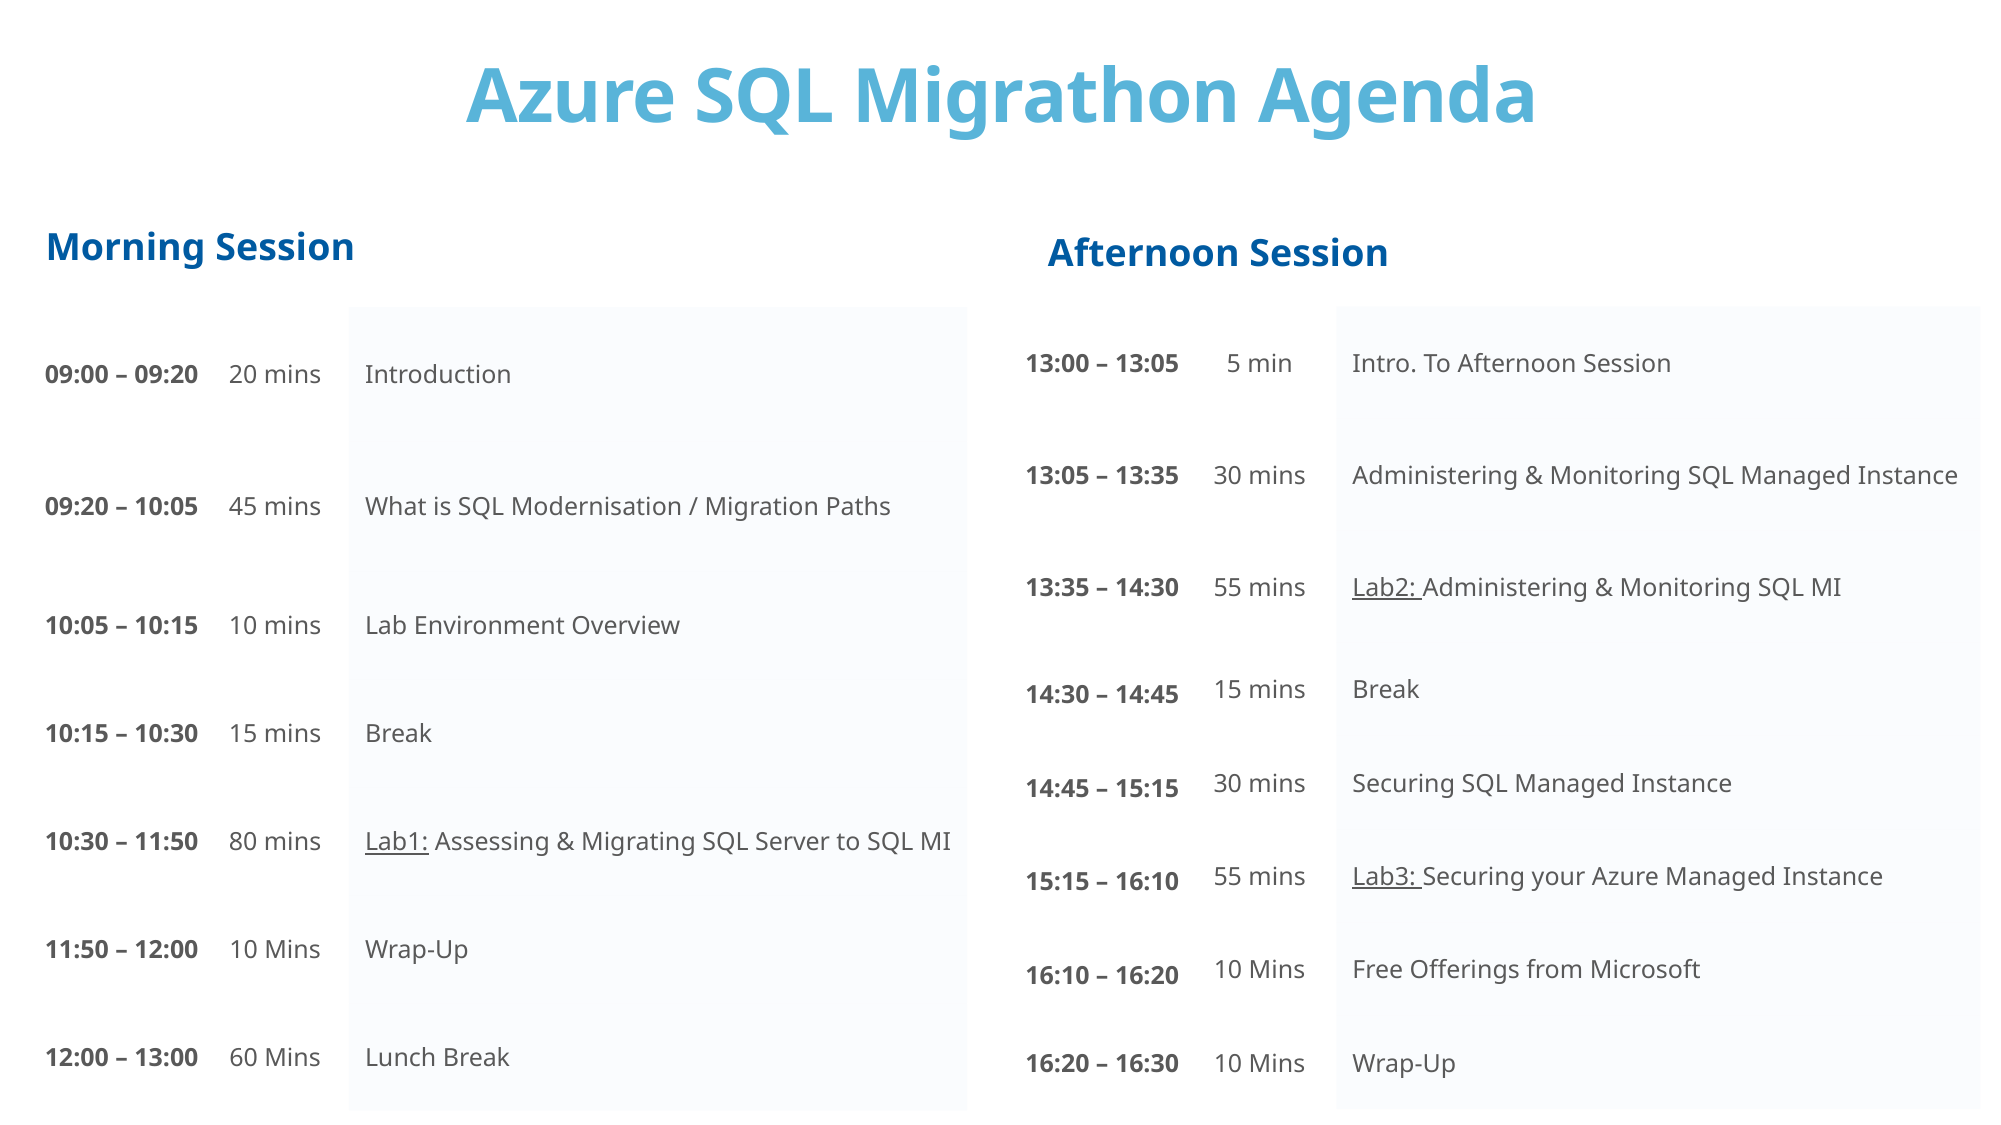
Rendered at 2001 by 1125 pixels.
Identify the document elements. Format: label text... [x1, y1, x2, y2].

table_header 09:00 – 09:20 [42, 307, 202, 441]
table_cell 10 Mins [202, 895, 349, 1003]
table_cell What is SQL Modernisation / Migration Paths [349, 441, 967, 571]
table_cell 10:05 – 10:15 [42, 571, 202, 679]
table_cell 60 Mins [202, 1003, 349, 1111]
table_cell 30 mins [1183, 418, 1336, 530]
table_cell 15 mins [202, 679, 349, 787]
table_cell 09:20 – 10:05 [42, 441, 202, 571]
table_cell Lab Environment Overview [349, 571, 967, 679]
table_cell 10 Mins [1183, 1016, 1336, 1109]
title Azure SQL Migrathon Agenda [46, 42, 1959, 190]
table_cell Lab2: Administering & Monitoring SQL MI [1336, 530, 1980, 642]
table_cell 15 mins [1183, 642, 1336, 736]
table_cell Lab3: Securing your Azure Managed Instance [1336, 829, 1980, 922]
table_cell 55 mins [1183, 829, 1336, 922]
table_cell 80 mins [202, 787, 349, 895]
table_cell 11:50 – 12:00 [42, 895, 202, 1003]
table_header Intro. To Afternoon Session [1336, 306, 1980, 418]
table_header Introduction [349, 307, 967, 441]
table_cell Free Offerings from Microsoft [1336, 922, 1980, 1016]
table_cell 55 mins [1183, 530, 1336, 642]
table_header 13:00 – 13:05 [1022, 306, 1183, 418]
table_cell Lab1: Assessing & Migrating SQL Server to SQL MI [349, 787, 967, 895]
table_cell Lunch Break [349, 1003, 967, 1111]
table_cell Break [1336, 642, 1980, 736]
table_cell 10:30 – 11:50 [42, 787, 202, 895]
table_cell 14:30 – 14:45 [1022, 642, 1183, 736]
table_cell 16:10 – 16:20 [1022, 922, 1183, 1016]
table_cell 14:45 – 15:15 [1022, 736, 1183, 829]
table_cell 13:05 – 13:35 [1022, 418, 1183, 530]
table_cell 45 mins [202, 441, 349, 571]
table_cell Wrap-Up [1336, 1016, 1980, 1109]
text_box Afternoon Session [1033, 221, 2000, 281]
table_cell Administering & Monitoring SQL Managed Instance [1336, 418, 1980, 530]
table_cell Wrap-Up [349, 895, 967, 1003]
table_cell 15:15 – 16:10 [1022, 829, 1183, 922]
table_cell 30 mins [1183, 736, 1336, 829]
table_cell Break [349, 679, 967, 787]
table_header 20 mins [202, 307, 349, 441]
table_cell 10 Mins [1183, 922, 1336, 1016]
table_cell 12:00 – 13:00 [42, 1003, 202, 1111]
table_header 5 min [1183, 306, 1336, 418]
text_box Morning Session [30, 215, 1104, 275]
table_cell Securing SQL Managed Instance [1336, 736, 1980, 829]
table_cell 13:35 – 14:30 [1022, 530, 1183, 642]
table_cell 16:20 – 16:30 [1022, 1016, 1183, 1109]
table_cell 10 mins [202, 571, 349, 679]
table_cell 10:15 – 10:30 [42, 679, 202, 787]
